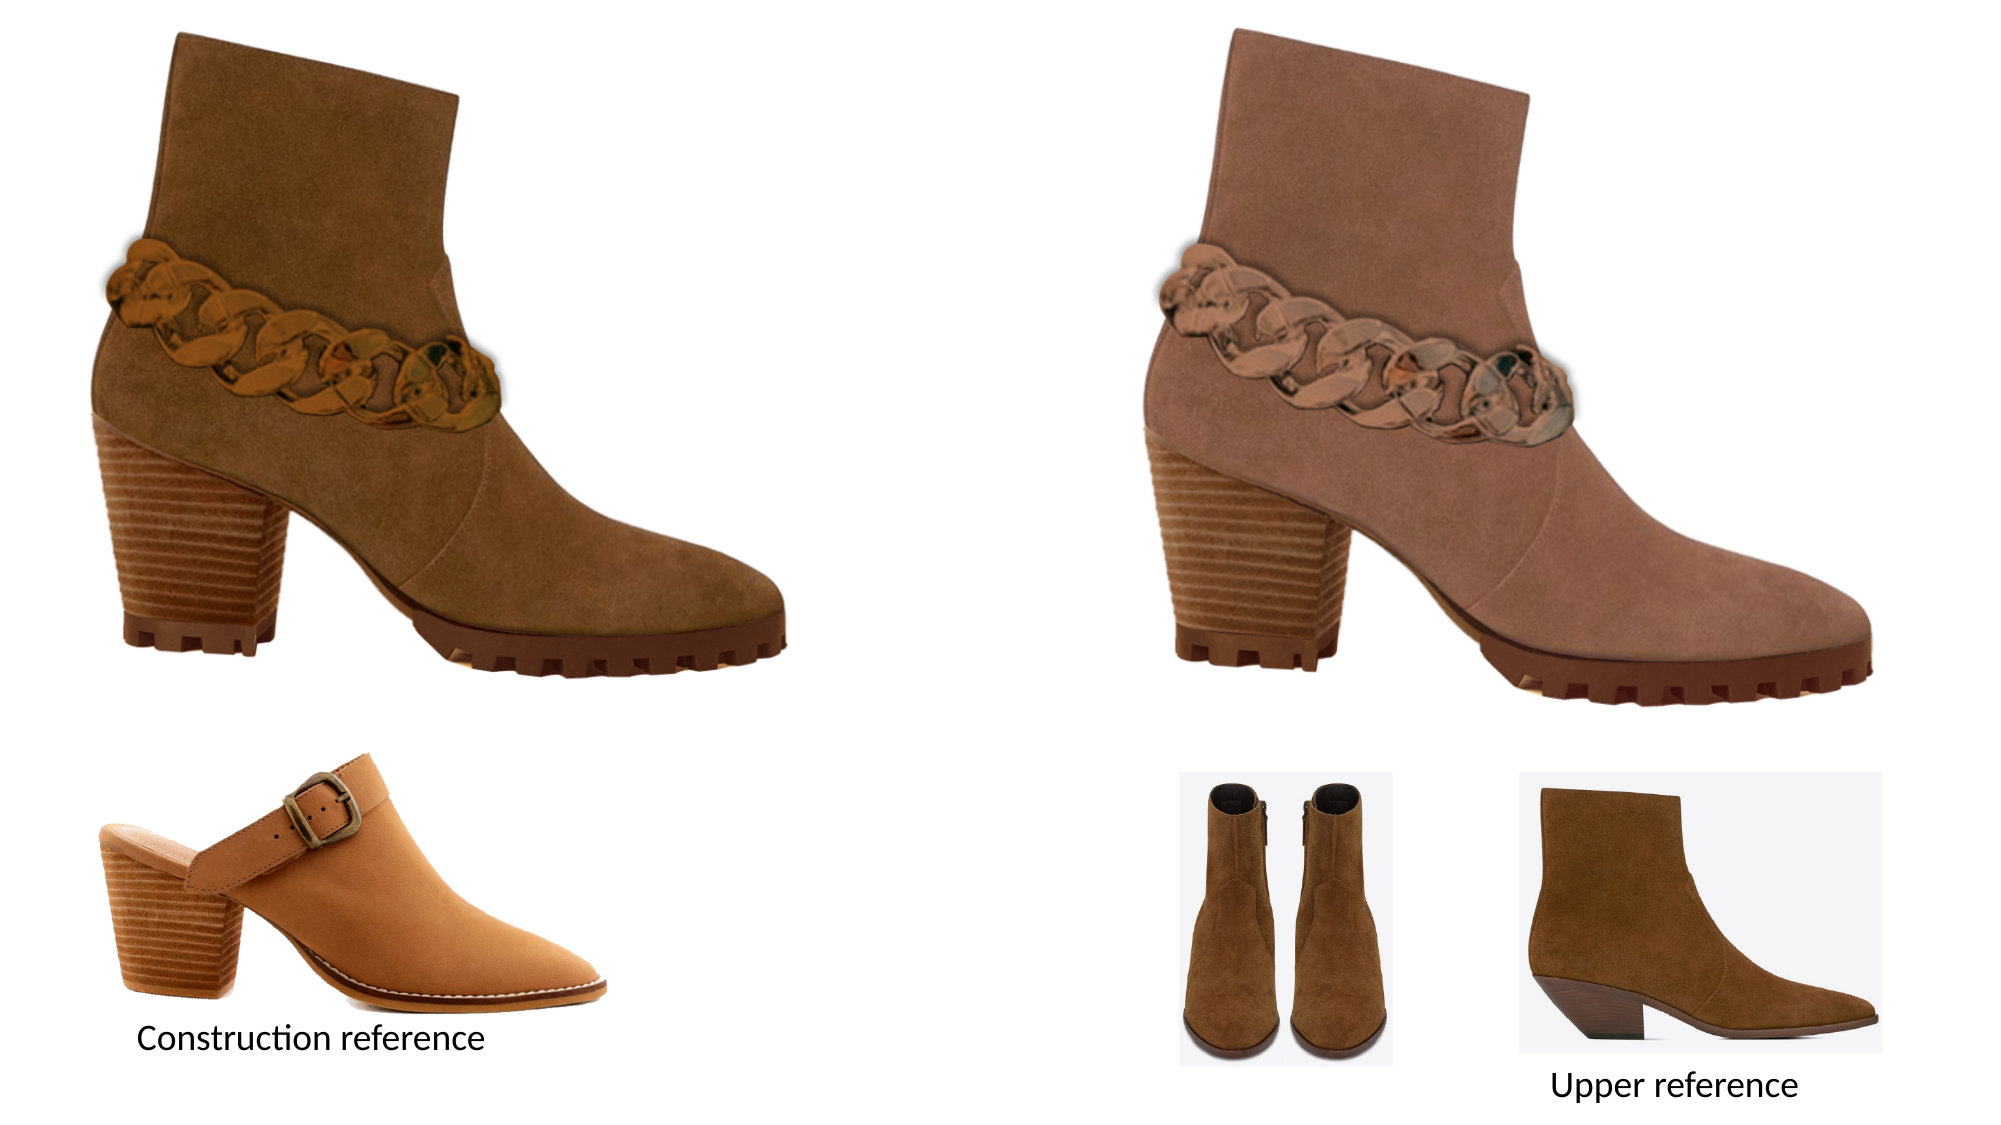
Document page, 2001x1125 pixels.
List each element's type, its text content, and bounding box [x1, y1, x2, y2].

picture [47, 728, 617, 1018]
picture [1087, 16, 1915, 745]
picture [1179, 772, 1393, 1067]
picture [72, 16, 812, 719]
picture [1519, 772, 1883, 1053]
text_box Upper reference [1535, 1053, 1937, 1113]
text_box Construction reference [122, 1018, 524, 1066]
